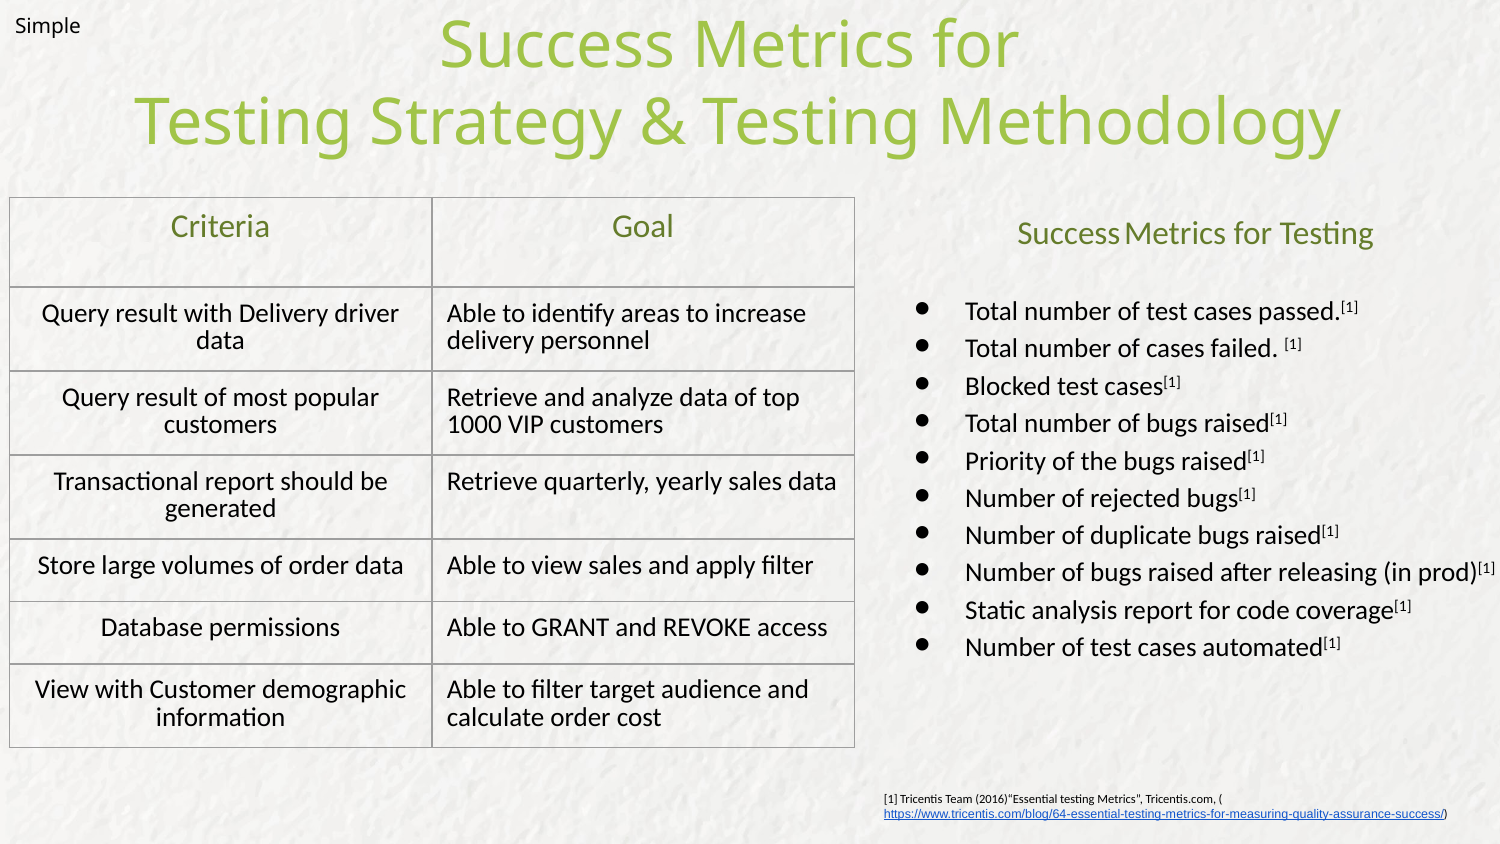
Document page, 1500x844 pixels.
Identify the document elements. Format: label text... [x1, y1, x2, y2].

text_box Simple [0, 0, 146, 51]
table_cell Transactional report should be generated [10, 456, 431, 538]
text_box Success Metrics for Testing Total number of test cases passed.[1] Total number of cases failed. [1] Blocked test cases[1] Total number of bugs raised[1] Priority of the bugs raised[1] Number of rejected bugs[1] Number of duplicate bugs raised[1] Number of bugs raised after releasing (in prod)[1] Static analysis report for code coverage[1] Number of test cases automated[1] [875, 196, 1500, 677]
table_cell Able to identify areas to increase delivery personnel [433, 288, 854, 370]
table_cell Able to GRANT and REVOKE access [433, 602, 854, 663]
table_cell View with Customer demographic information [10, 665, 431, 747]
title Success Metrics for Testing Strategy & Testing Methodology [0, 0, 1474, 173]
table_cell Able to view sales and apply filter [433, 540, 854, 601]
table_cell Retrieve and analyze data of top 1000 VIP customers [433, 372, 854, 454]
table_header Goal [433, 198, 854, 286]
table_cell Query result of most popular customers [10, 372, 431, 454]
table_cell Query result with Delivery driver data [10, 288, 431, 370]
table_cell Database permissions [10, 602, 431, 663]
table_header Criteria [10, 198, 431, 286]
text_box [1] Tricentis Team (2016)“Essential testing Metrics”, Tricentis.com, (https://www.tricentis.com/blog/64-essential-testing-metrics-for-measuring-quality-assurance-success/) [868, 776, 1500, 836]
picture [0, 0, 1500, 844]
table_cell Able to filter target audience and calculate order cost [433, 665, 854, 747]
table_cell Store large volumes of order data [10, 540, 431, 601]
table_cell Retrieve quarterly, yearly sales data [433, 456, 854, 538]
